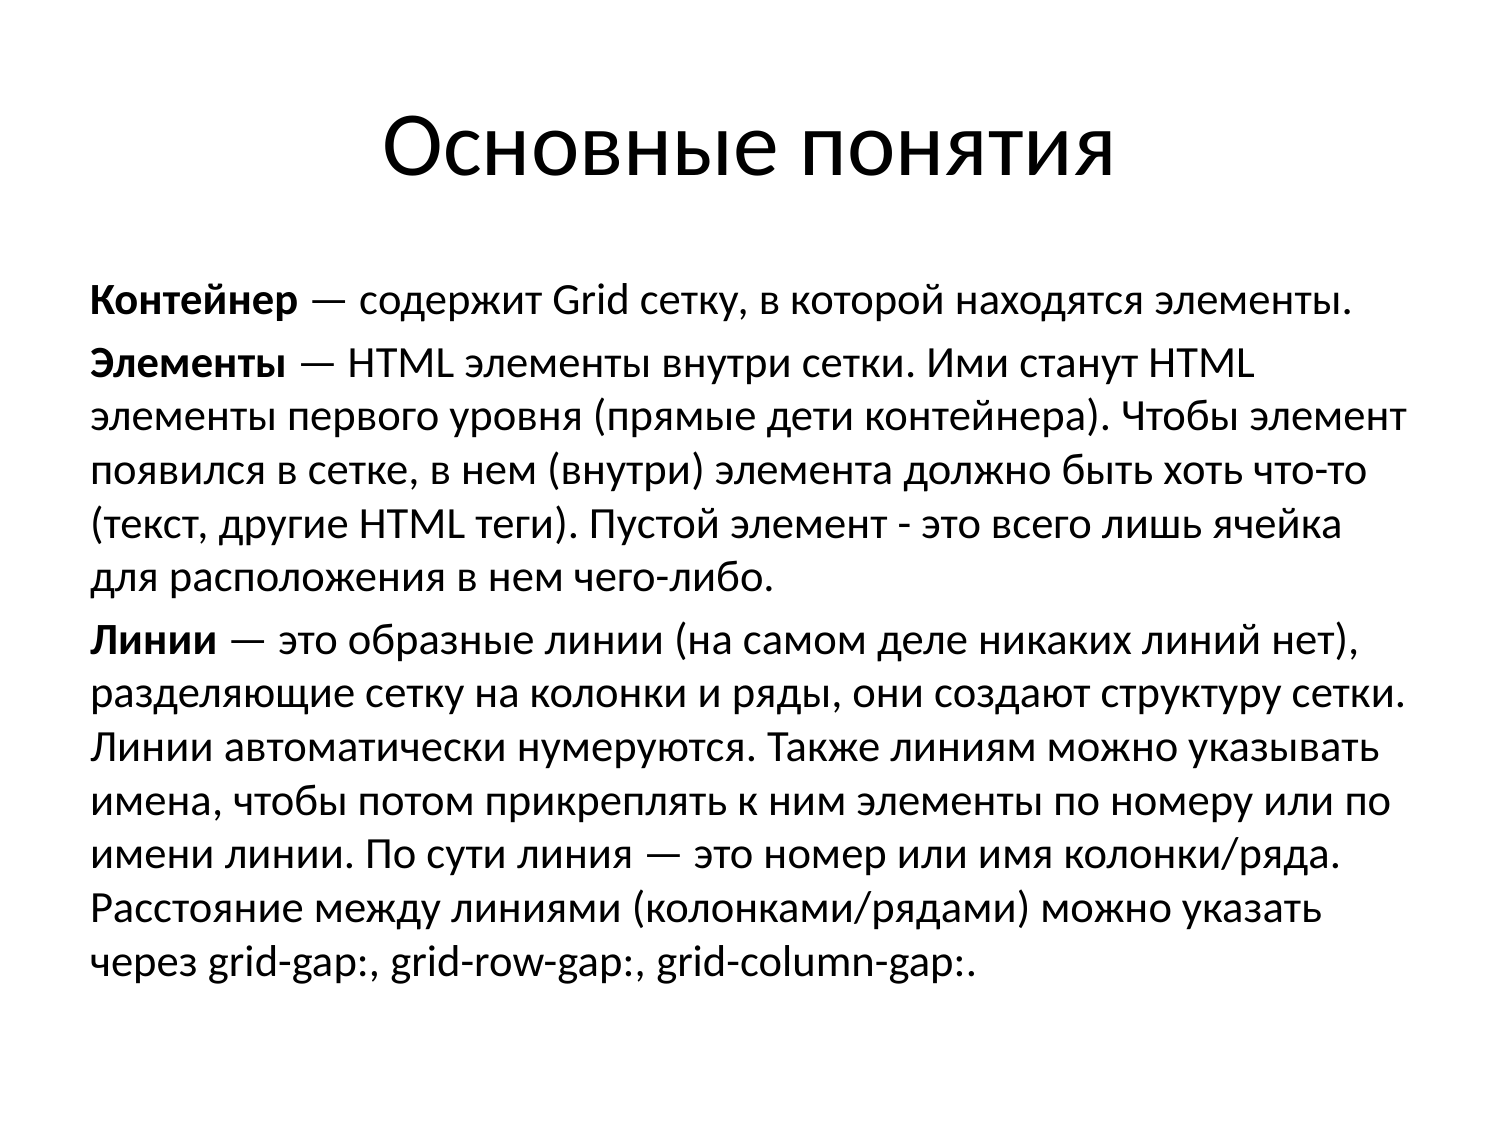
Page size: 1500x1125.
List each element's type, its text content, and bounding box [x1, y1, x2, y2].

title Основные понятия [75, 45, 1425, 233]
list Контейнер — содержит Grid сетку, в которой находятся элементы. Элементы — HTML элементы внутри сетки. Ими станут HTML элементы первого уровня (прямые дети контейнера). Чтобы элемент появился в сетке, в нем (внутри) элемента должно быть хоть что-то (текст, другие HTML теги). Пустой элемент - это всего лишь ячейка для расположения в нем чего-либо. Линии — это образные линии (на самом деле никаких линий нет), разделяющие сетку на колонки и ряды, они создают структуру сетки. Линии автоматически нумеруются. Также линиям можно указывать имена, чтобы потом прикреплять к ним элементы по номеру или по имени линии. По сути линия — это номер или имя колонки/ряда. Расстояние между линиями (колонками/рядами) можно указать через grid-gap:, grid-row-gap:, grid-column-gap:. [75, 262, 1425, 1005]
